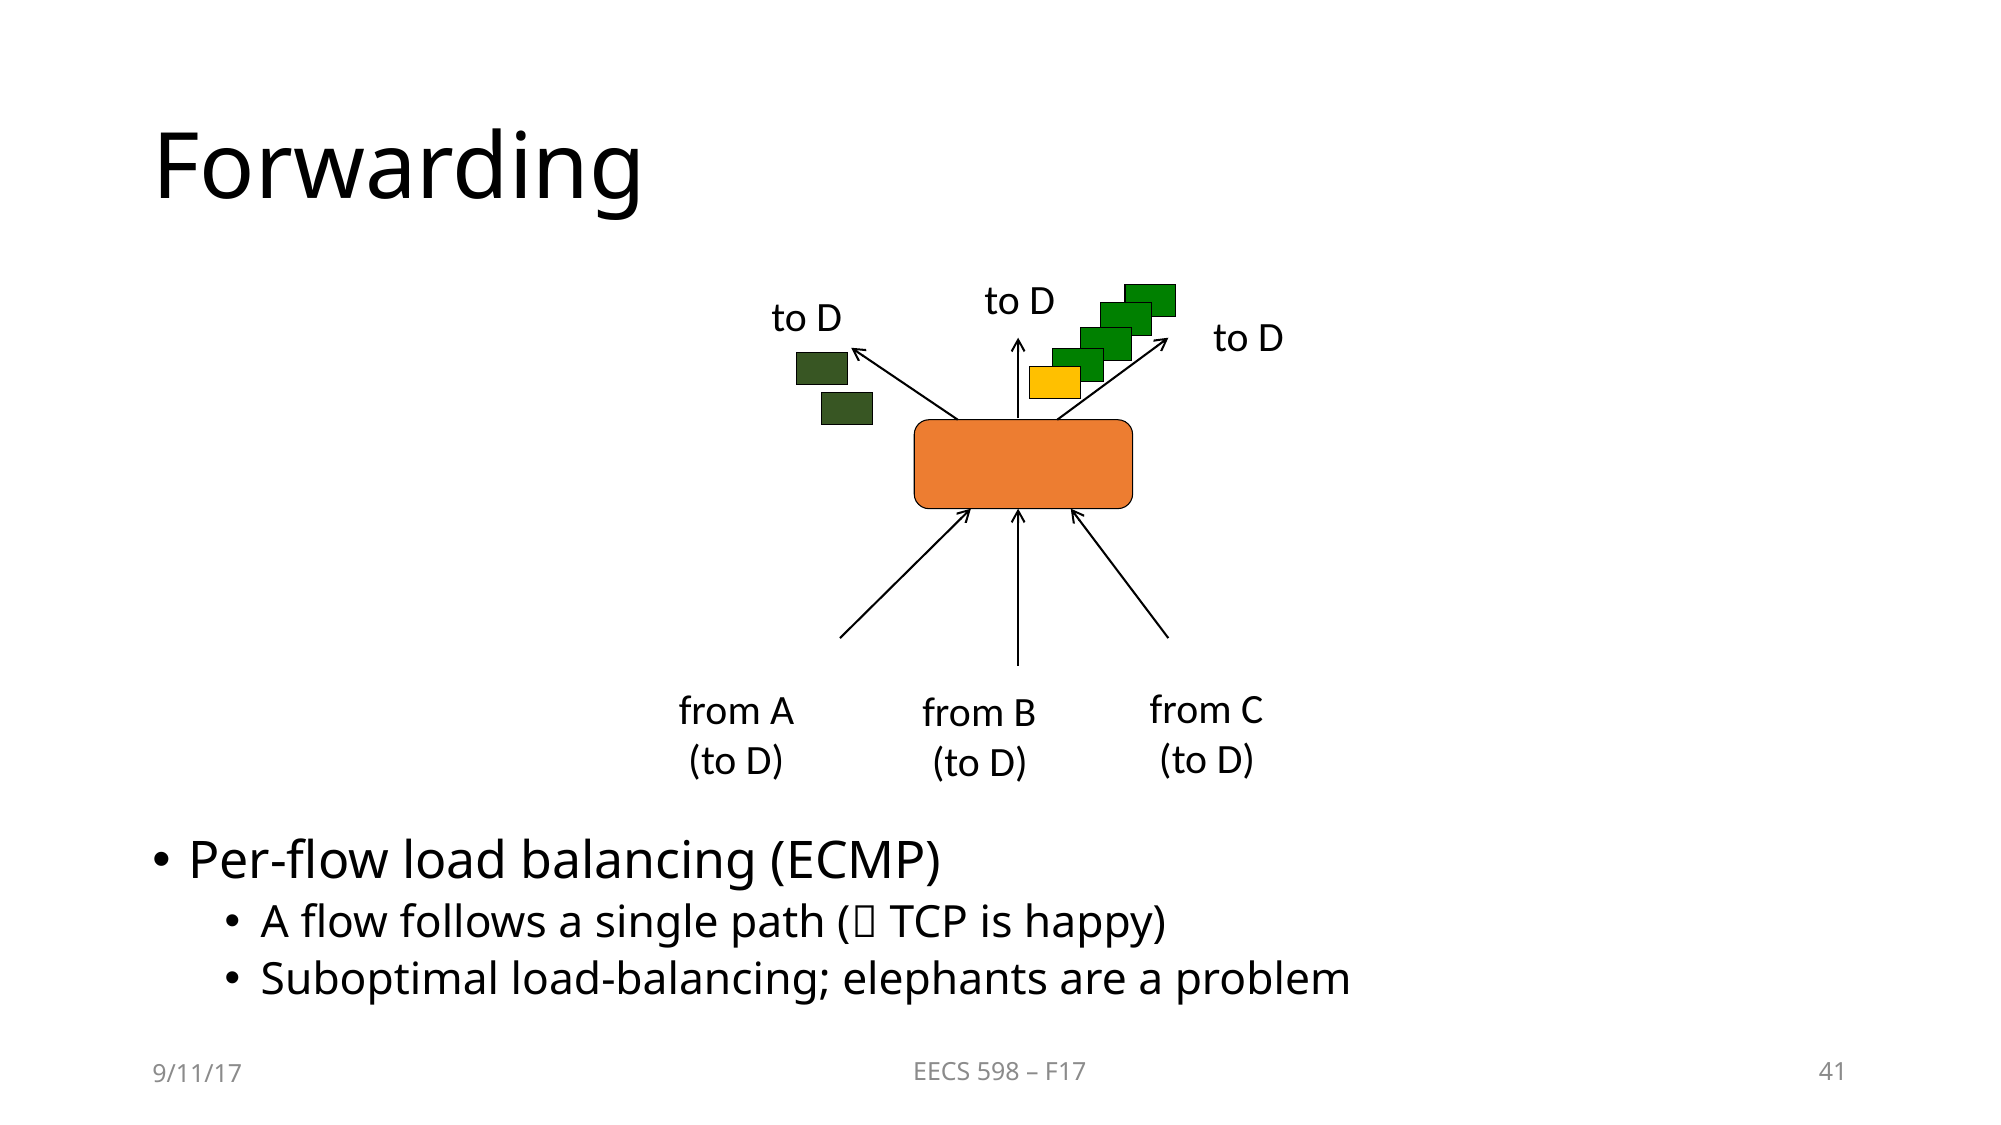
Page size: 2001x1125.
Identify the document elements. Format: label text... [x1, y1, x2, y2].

text_box to D [969, 265, 1070, 331]
slide_number 41 [1412, 1042, 1863, 1103]
list Per-flow load balancing (ECMP) A flow follows a single path ( TCP is happy) Suboptimal load-balancing; elephants are a problem [137, 299, 1863, 1014]
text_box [1070, 508, 1169, 639]
text_box [1124, 284, 1176, 317]
title Forwarding [137, 59, 1863, 278]
text_box from C (to D) [1134, 674, 1279, 789]
text_box [1100, 302, 1152, 336]
text_box to D [1198, 302, 1299, 368]
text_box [851, 347, 958, 420]
text_box to D [756, 282, 858, 347]
text_box from A (to D) [664, 675, 810, 790]
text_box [839, 508, 971, 639]
text_box [1052, 348, 1057, 366]
text_box [796, 352, 848, 385]
text_box [913, 419, 1134, 510]
text_box [1080, 327, 1132, 337]
text_box [1029, 366, 1057, 399]
footer EECS 598 – F17 [662, 1042, 1338, 1103]
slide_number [137, 1042, 588, 1103]
text_box [821, 392, 873, 425]
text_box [1057, 337, 1169, 420]
text_box from B (to D) [907, 677, 1052, 792]
